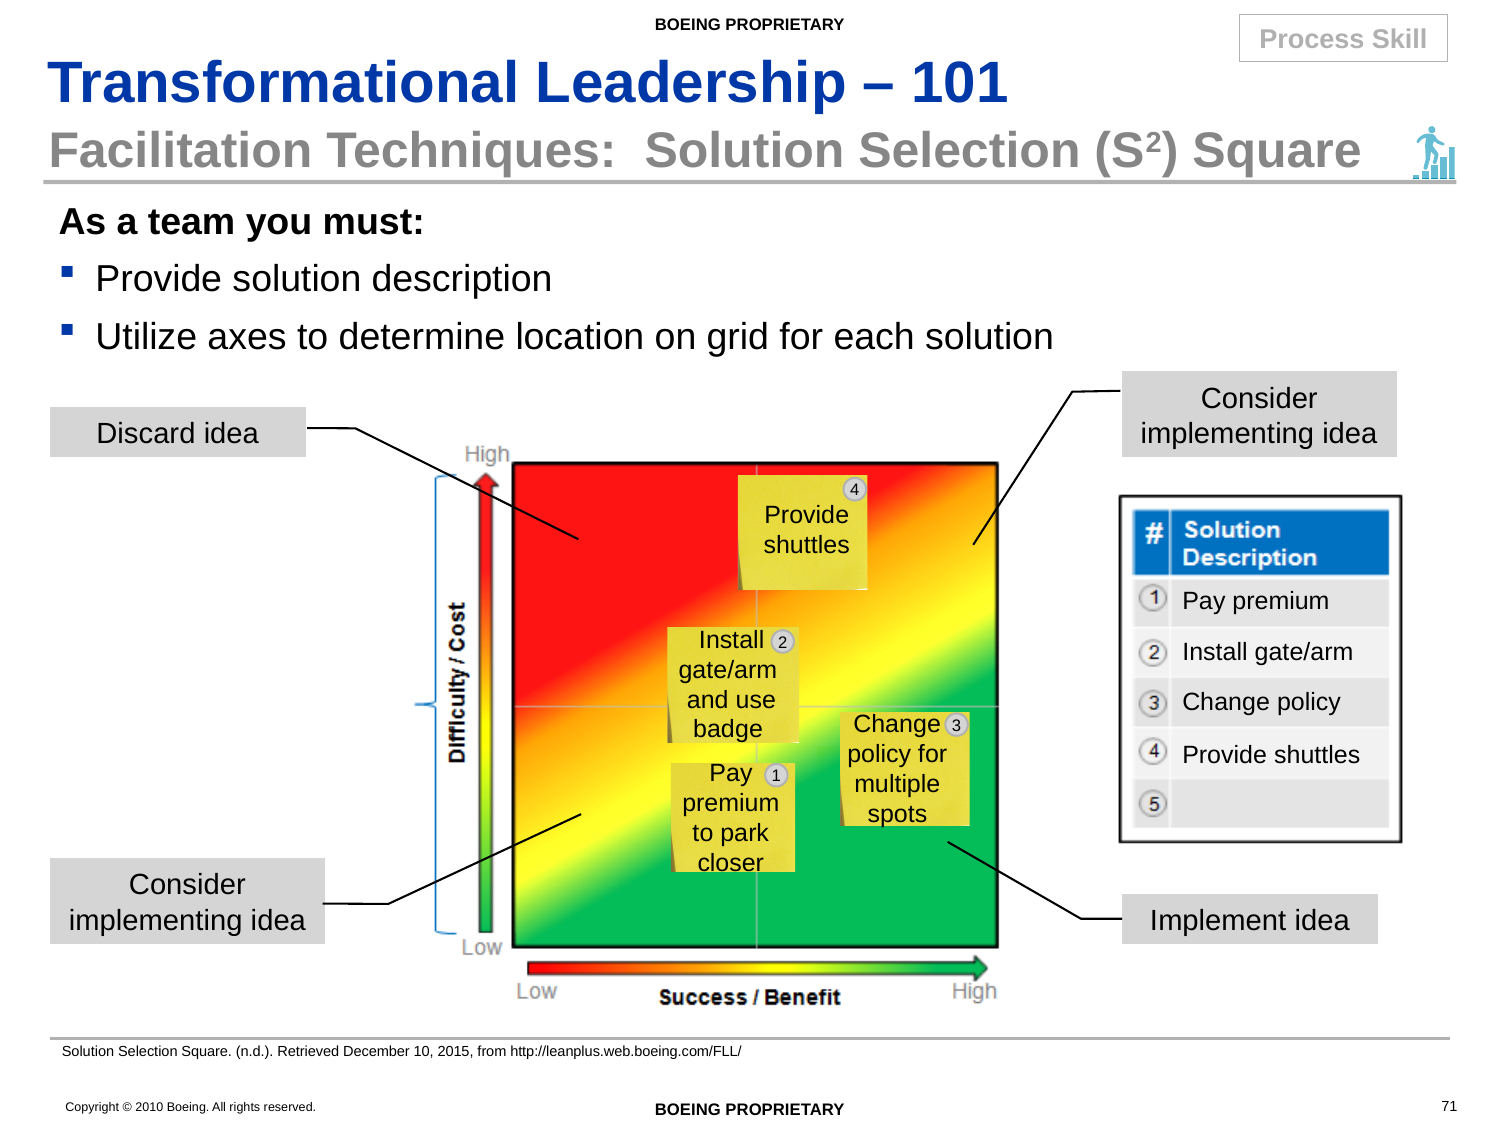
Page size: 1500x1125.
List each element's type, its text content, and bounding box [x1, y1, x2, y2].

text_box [1114, 492, 1406, 848]
picture [399, 418, 1043, 1013]
title Facilitation Techniques: Solution Selection (S2) Square [0, 106, 1500, 181]
text_box Discard idea [50, 407, 306, 457]
text_box Solution Selection Square. (n.d.). Retrieved December 10, 2015, from http://leanplus.web.boeing.com/FLL/ [47, 1034, 762, 1068]
text_box Implement idea [1046, 894, 1378, 944]
text_box As a team you must: Provide solution description Utilize axes to determine location on grid for each solution [24, 189, 1250, 365]
slide_number 71 [1048, 1087, 1459, 1124]
text_box Process Skill [1239, 14, 1448, 62]
text_box Consider implementing idea [50, 858, 394, 944]
text_box Consider implementing idea [1122, 371, 1397, 457]
